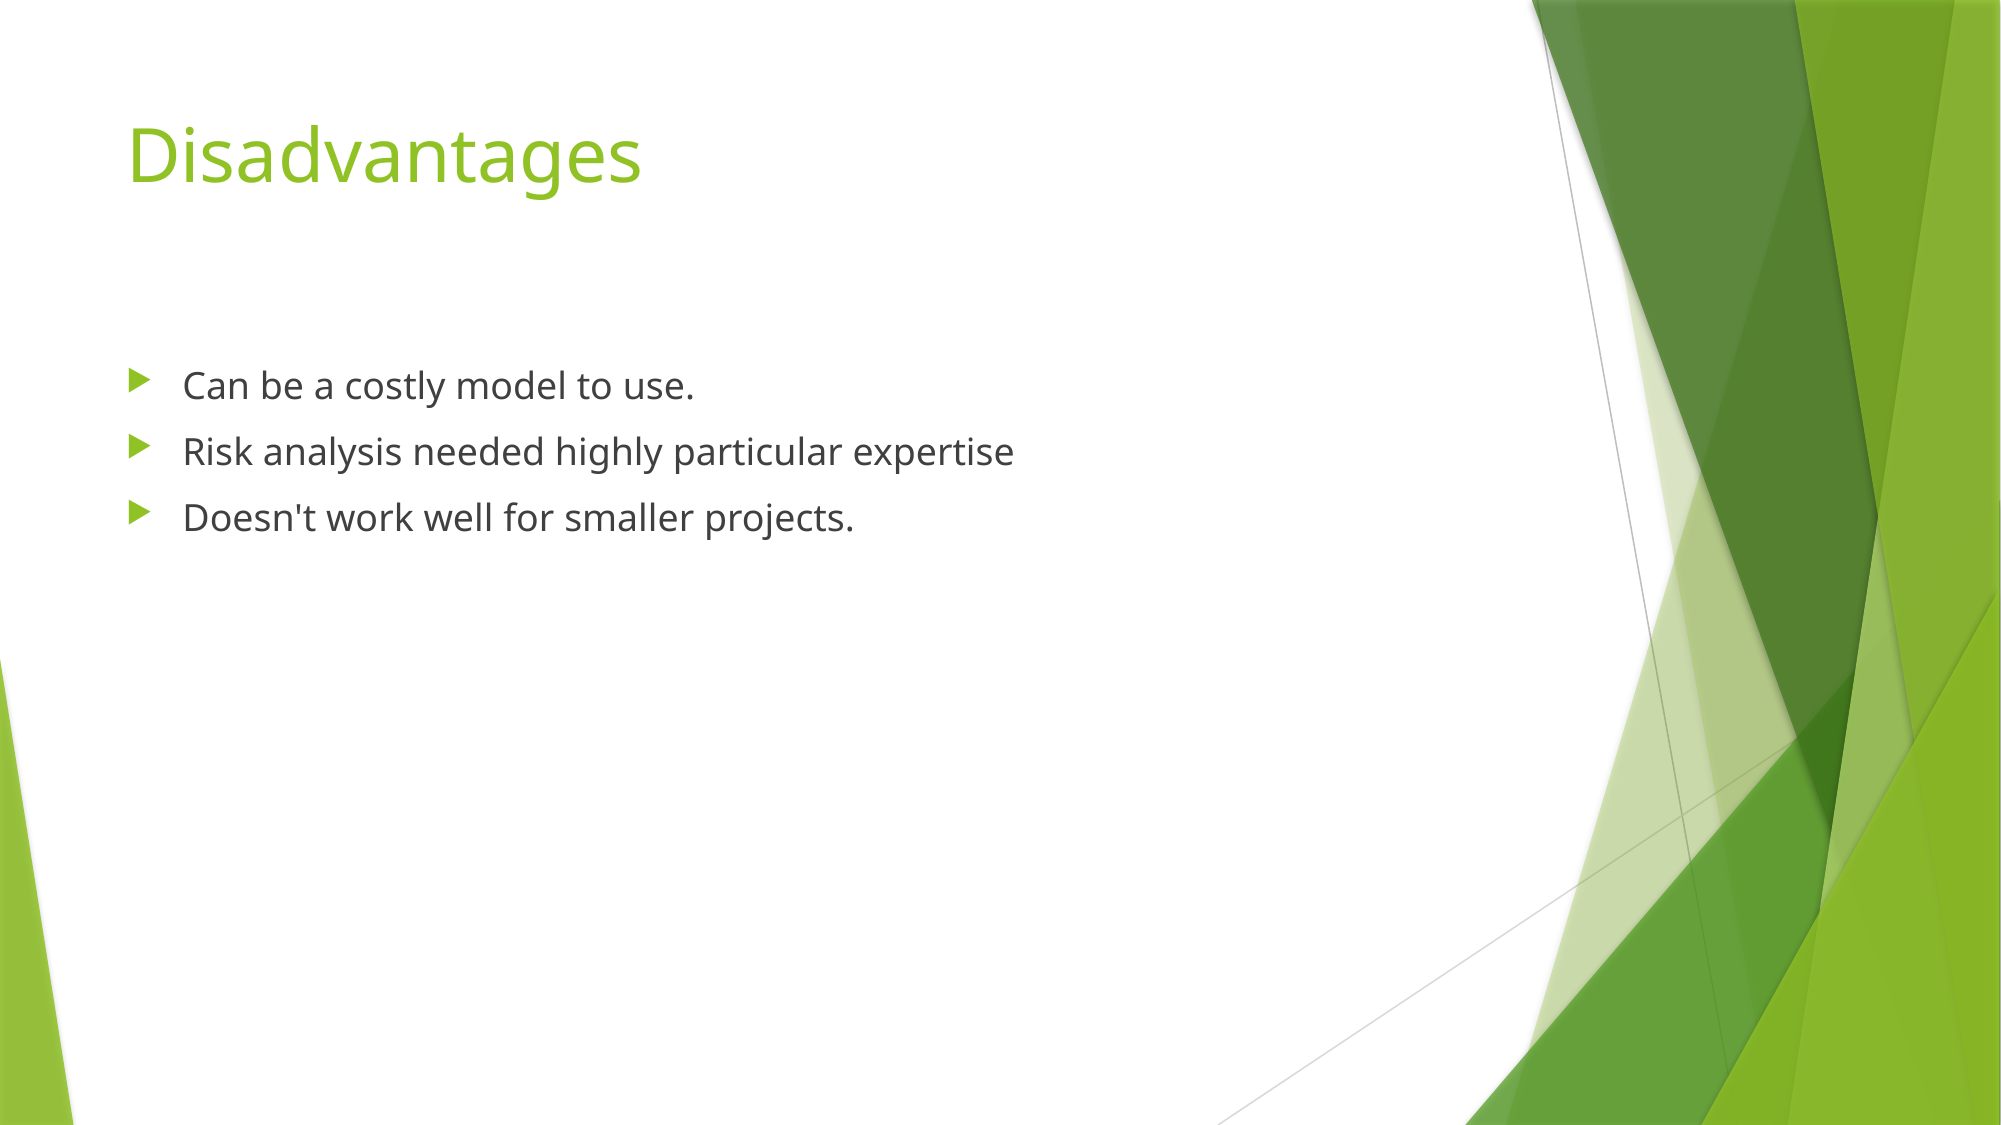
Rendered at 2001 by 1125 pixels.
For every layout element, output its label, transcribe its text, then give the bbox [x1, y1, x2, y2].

list Can be a costly model to use. Risk analysis needed highly particular expertise Doesn't work well for smaller projects. [111, 354, 1522, 992]
title Disadvantages [111, 99, 1522, 317]
